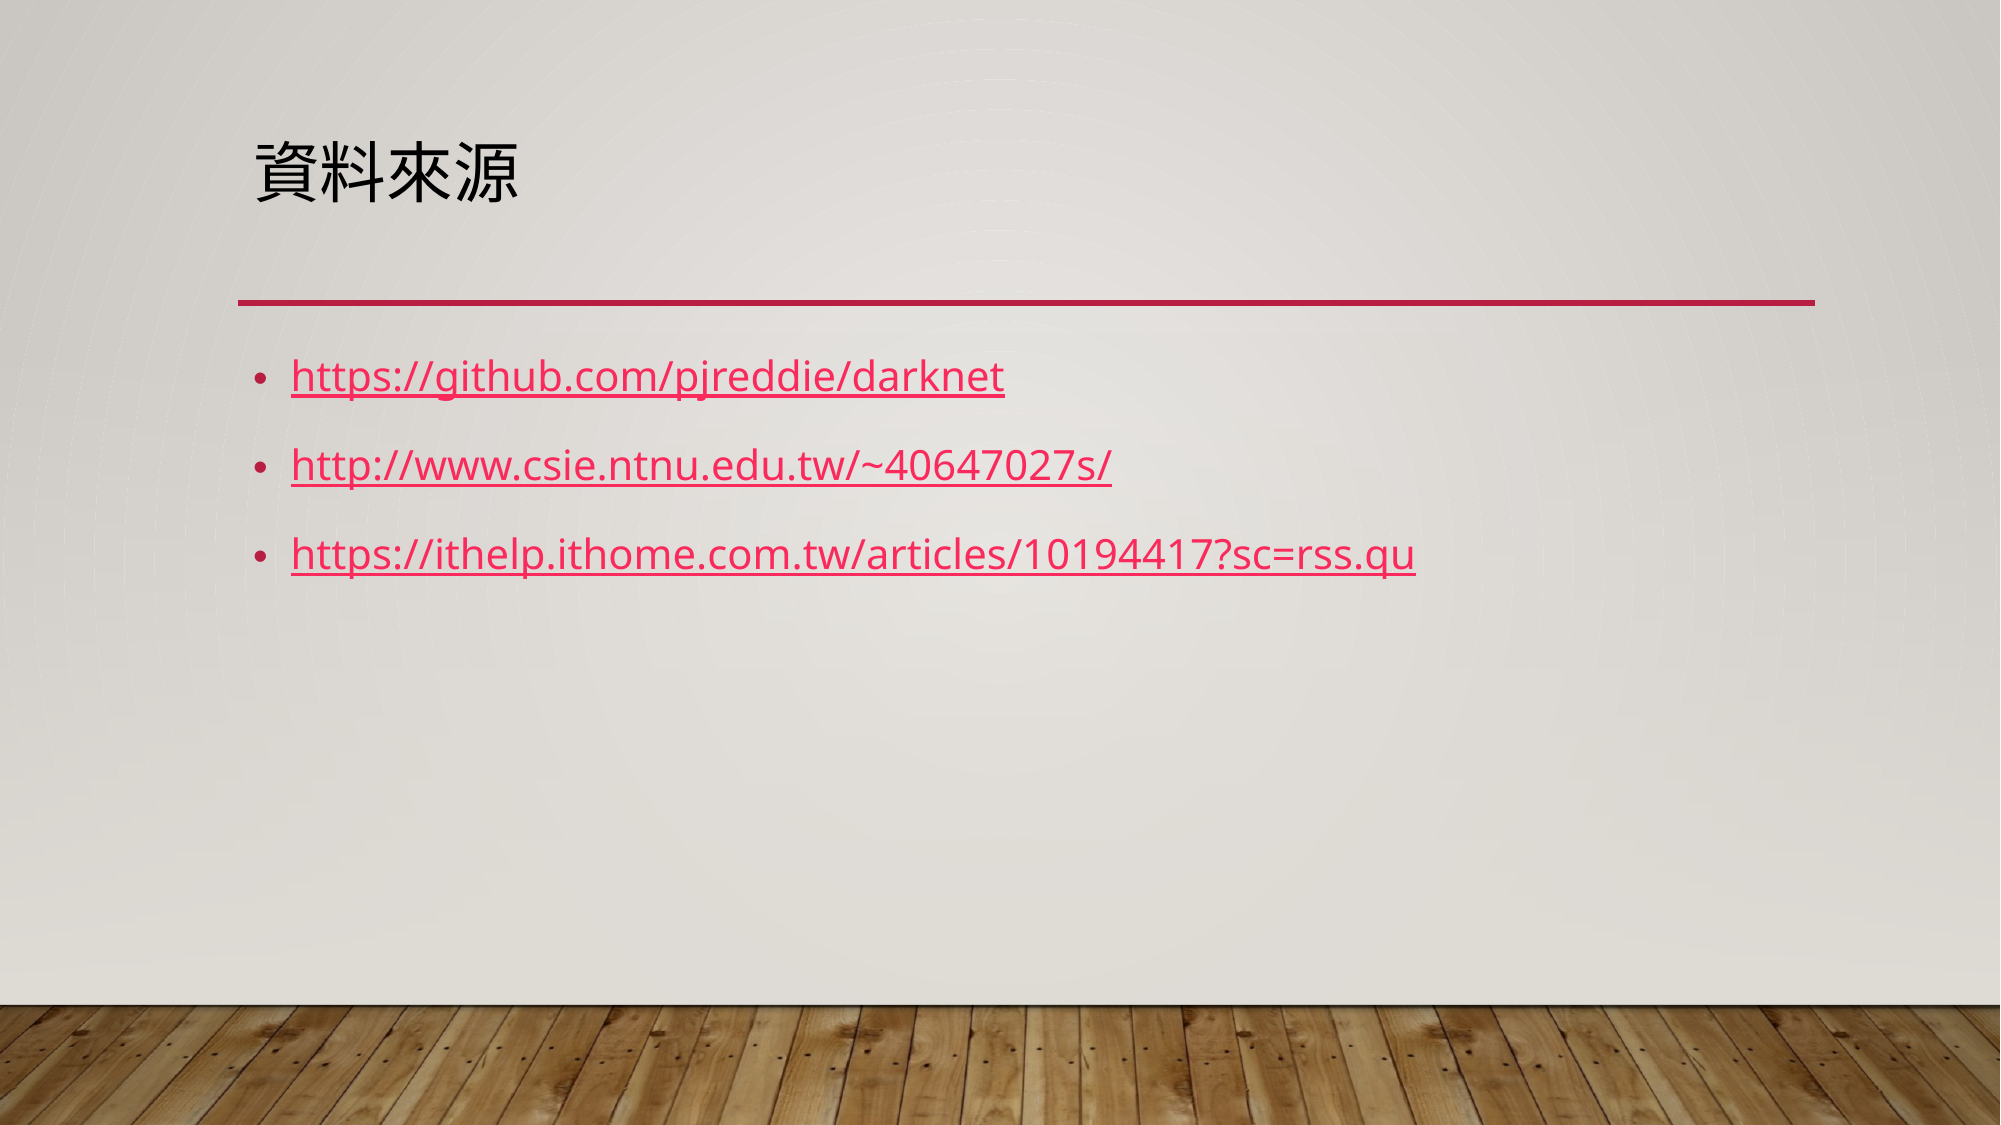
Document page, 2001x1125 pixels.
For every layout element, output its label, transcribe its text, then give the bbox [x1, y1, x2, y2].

title 資料來源 [238, 131, 1814, 305]
list https://github.com/pjreddie/darknet http://www.csie.ntnu.edu.tw/~40647027s/ https://ithelp.ithome.com.tw/articles/10194417?sc=rss.qu [238, 330, 1814, 897]
picture [0, 1005, 2000, 1125]
